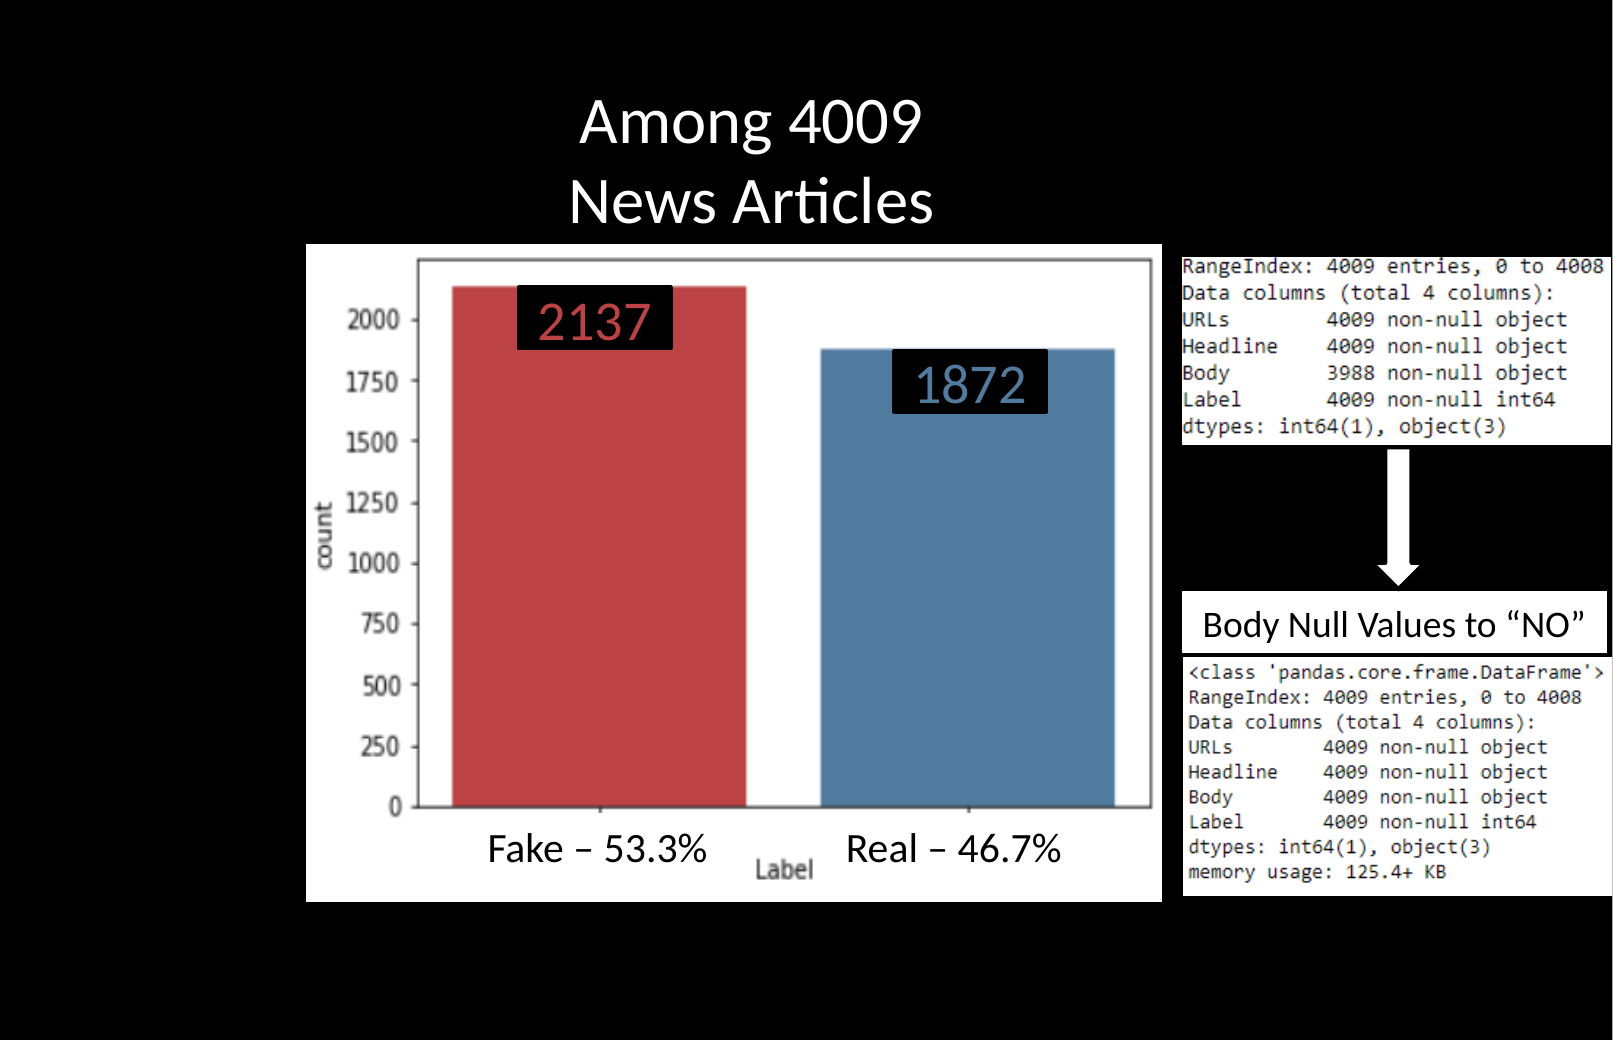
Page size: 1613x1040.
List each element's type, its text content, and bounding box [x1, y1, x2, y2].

picture [305, 244, 1162, 902]
text_box Body Null Values to “NO” [1178, 587, 1611, 657]
picture [1181, 256, 1612, 446]
picture [1182, 657, 1613, 896]
text_box [81, 28, 1533, 202]
text_box [1370, 454, 1427, 592]
